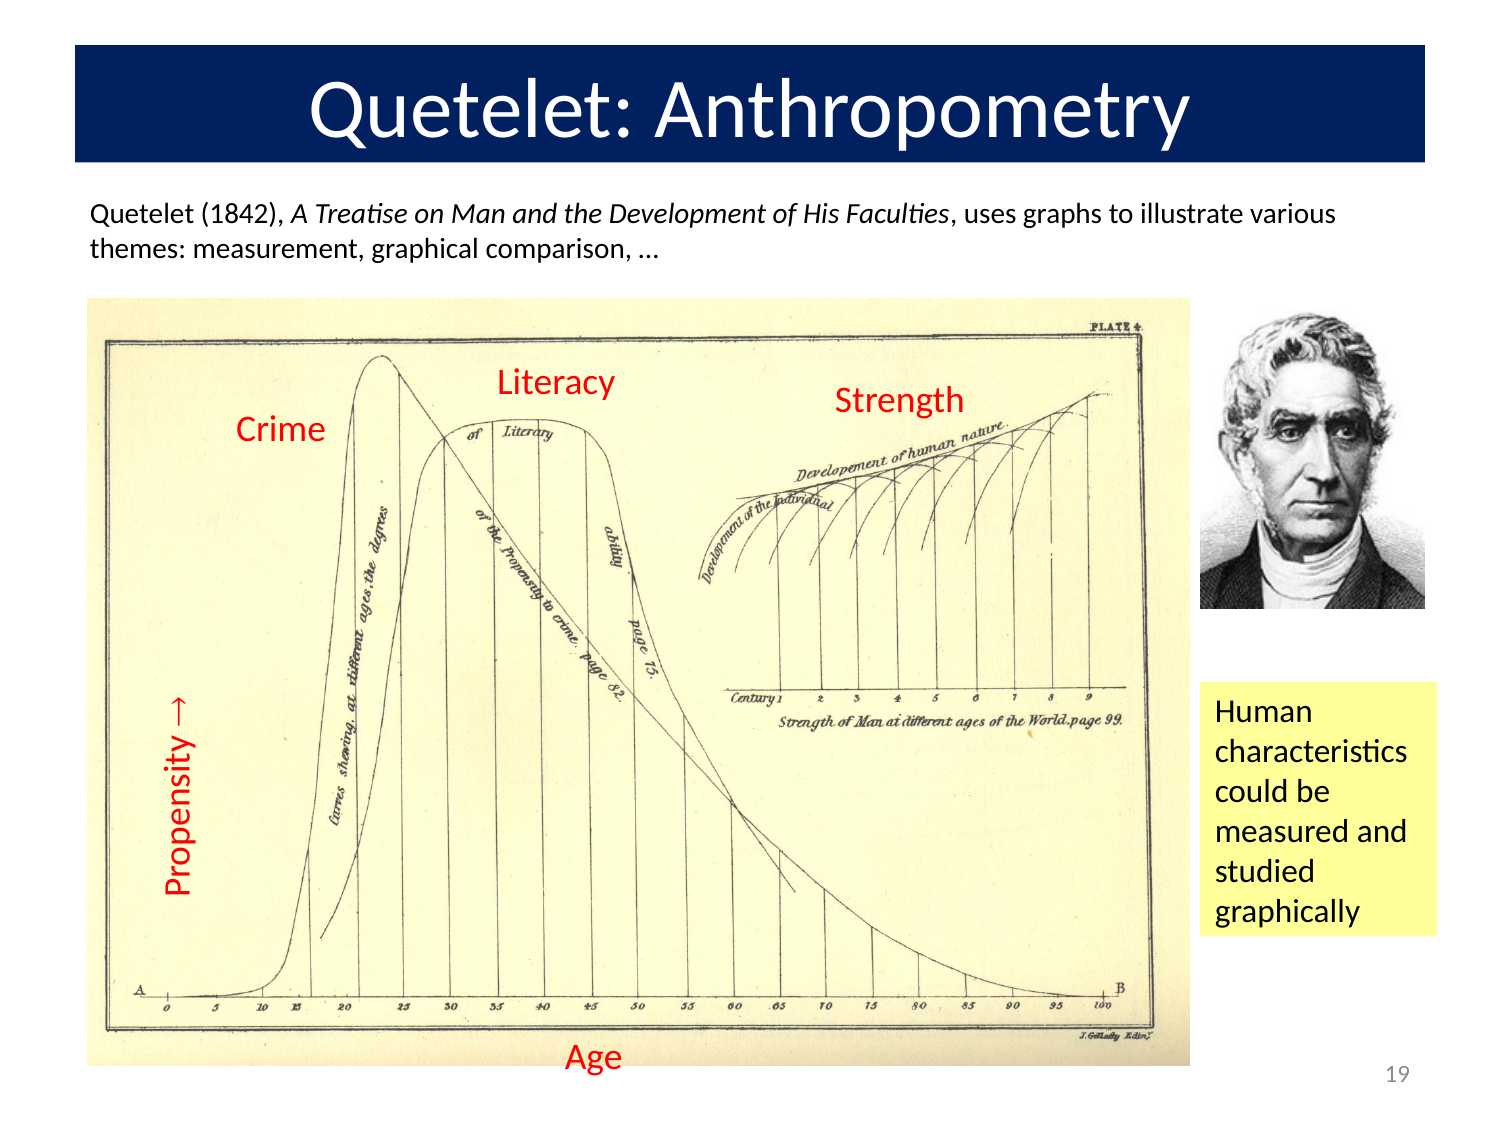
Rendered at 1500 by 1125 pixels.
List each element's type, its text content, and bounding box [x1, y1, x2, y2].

picture [87, 298, 1190, 1066]
title Quetelet: Anthropometry [75, 45, 1425, 163]
picture [1199, 309, 1426, 609]
text_box Quetelet (1842), A Treatise on Man and the Development of His Faculties, uses graphs to illustrate various themes: measurement, graphical comparison, … [74, 187, 1425, 273]
text_box Human characteristics could be measured and studied graphically [1199, 681, 1438, 937]
text_box Age [524, 1074, 663, 1085]
slide_number 19 [1074, 1042, 1425, 1103]
